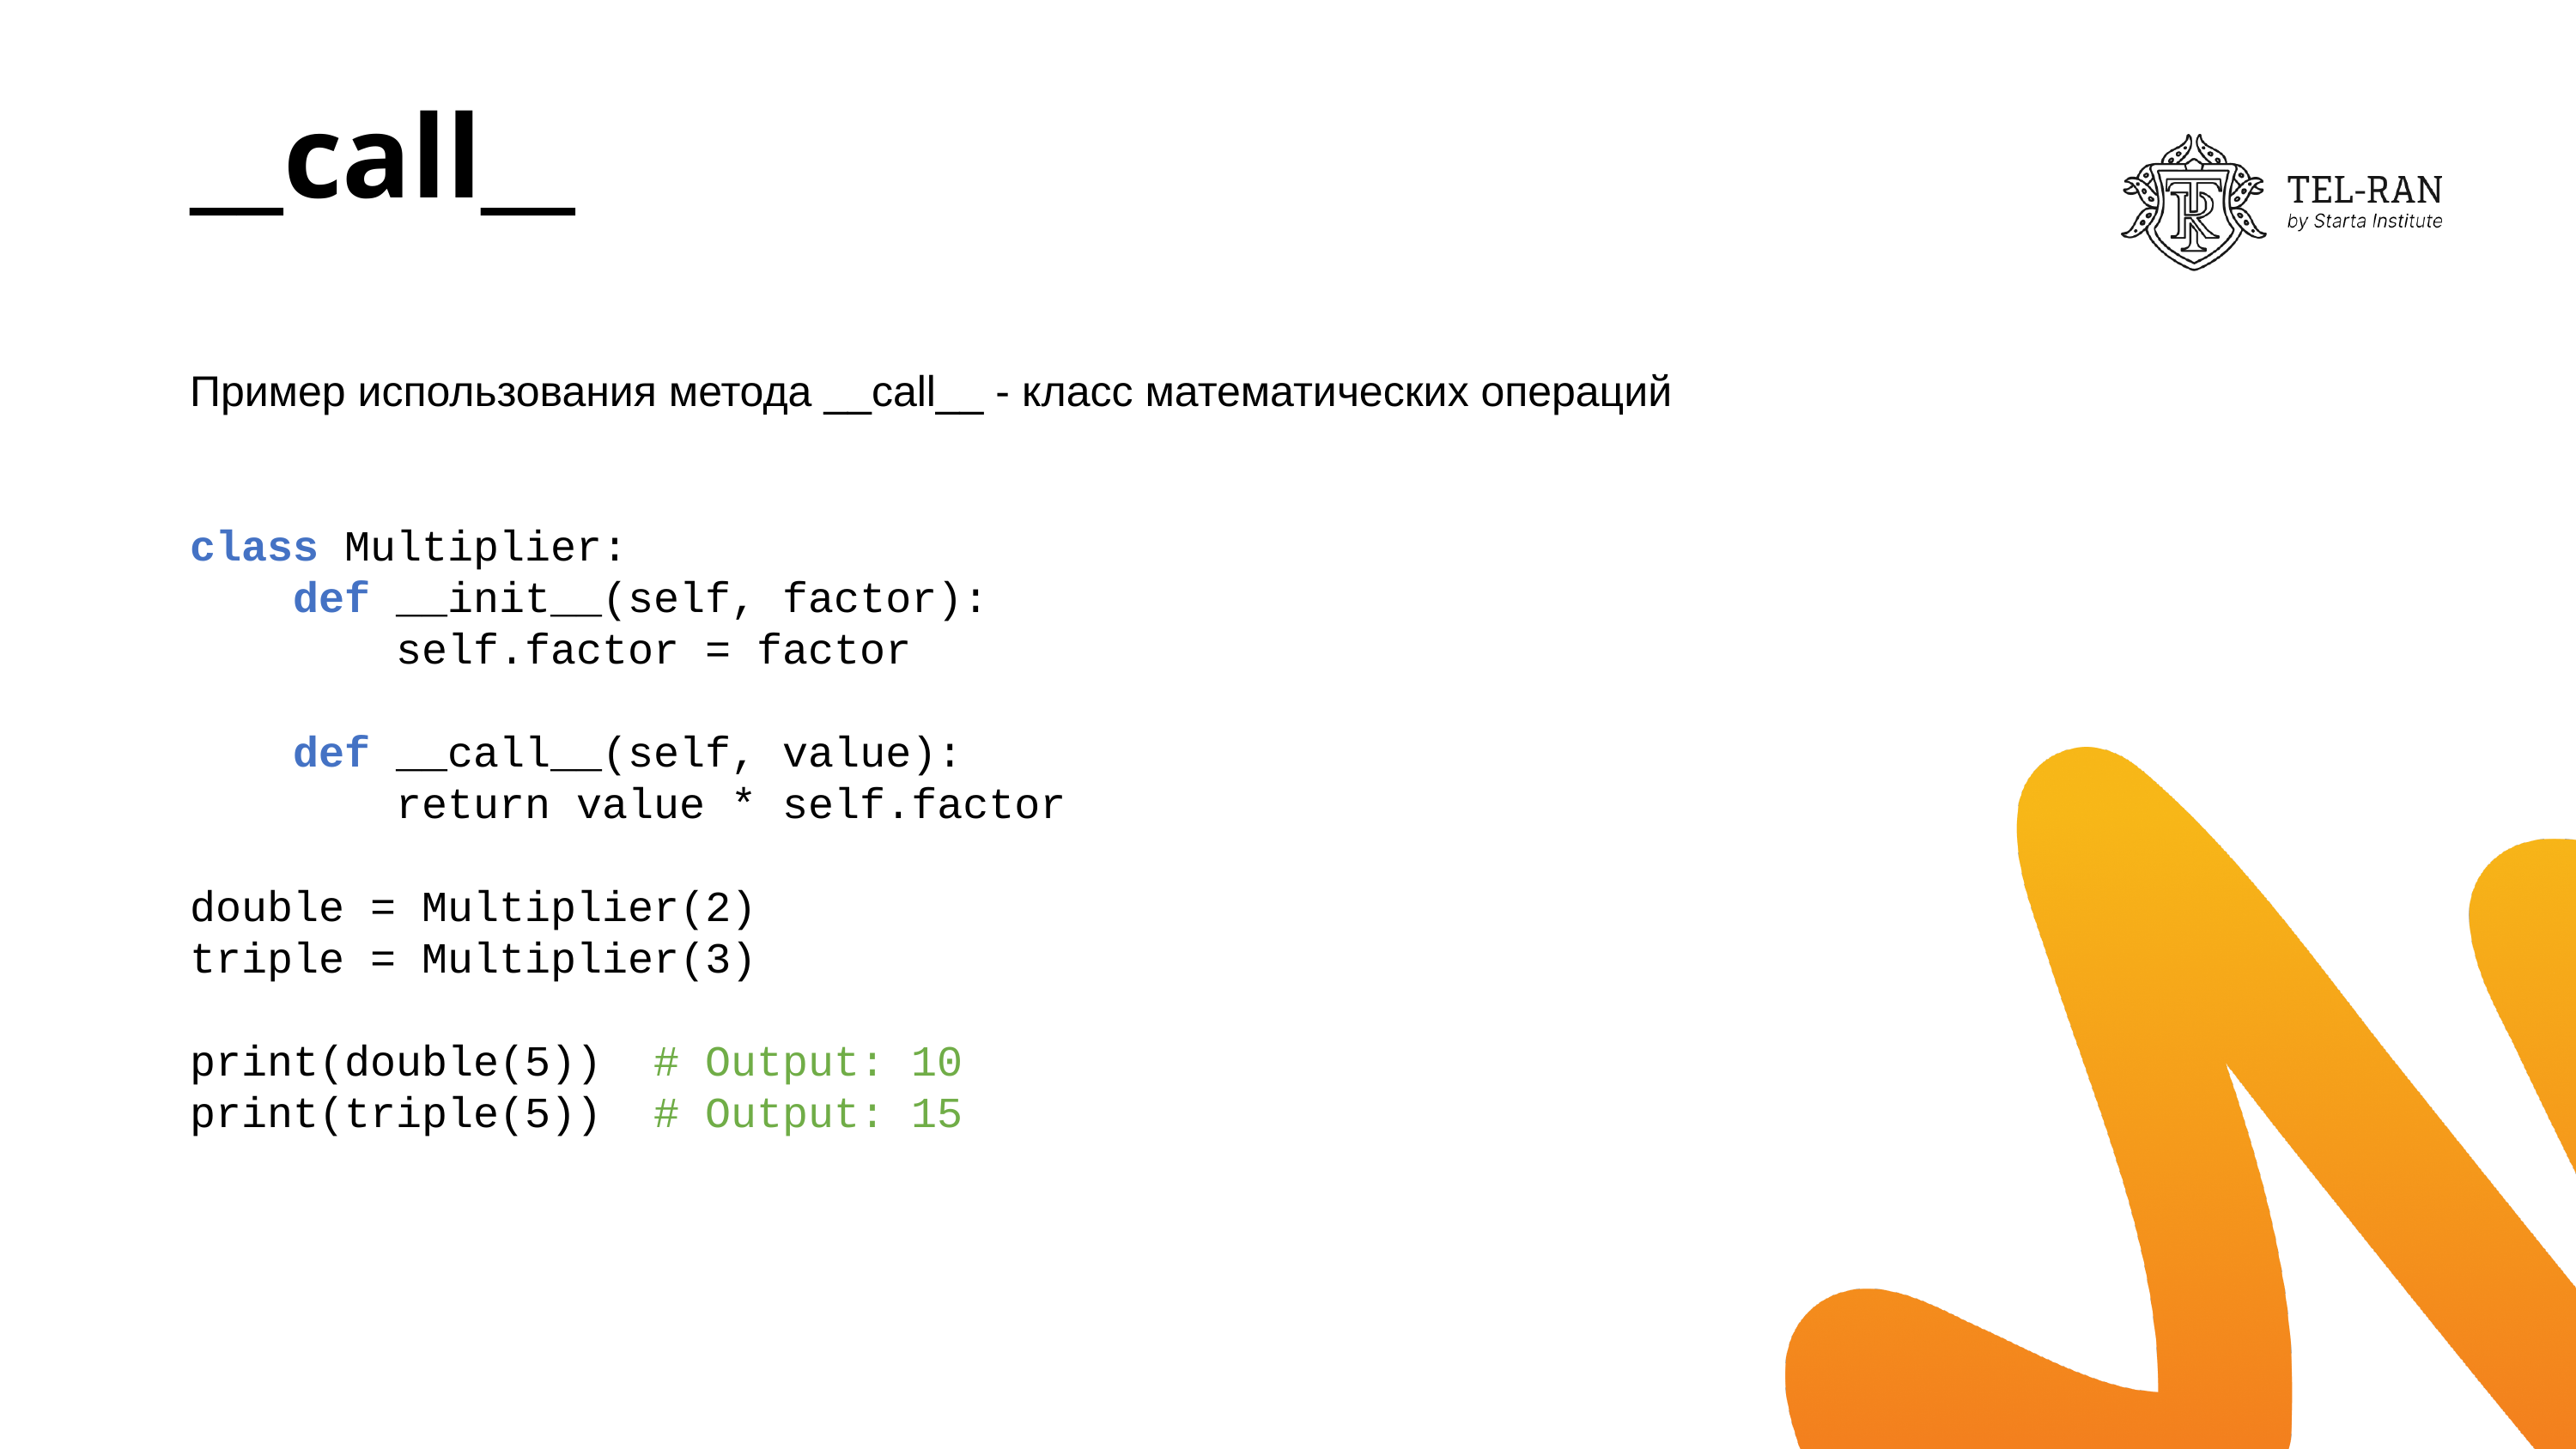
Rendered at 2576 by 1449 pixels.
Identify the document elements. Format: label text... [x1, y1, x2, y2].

text_box Пример использования метода __call__ - класс математических операций class Multiplier: def __init__(self, factor): self.factor = factor def __call__(self, value): return value * self.factor double = Multiplier(2) triple = Multiplier(3) print(double(5)) # Output: 10 print(triple(5)) # Output: 15 [177, 357, 2536, 1143]
picture [2121, 134, 2442, 271]
title __call__ [177, 76, 2107, 357]
picture [1620, 747, 2576, 1449]
